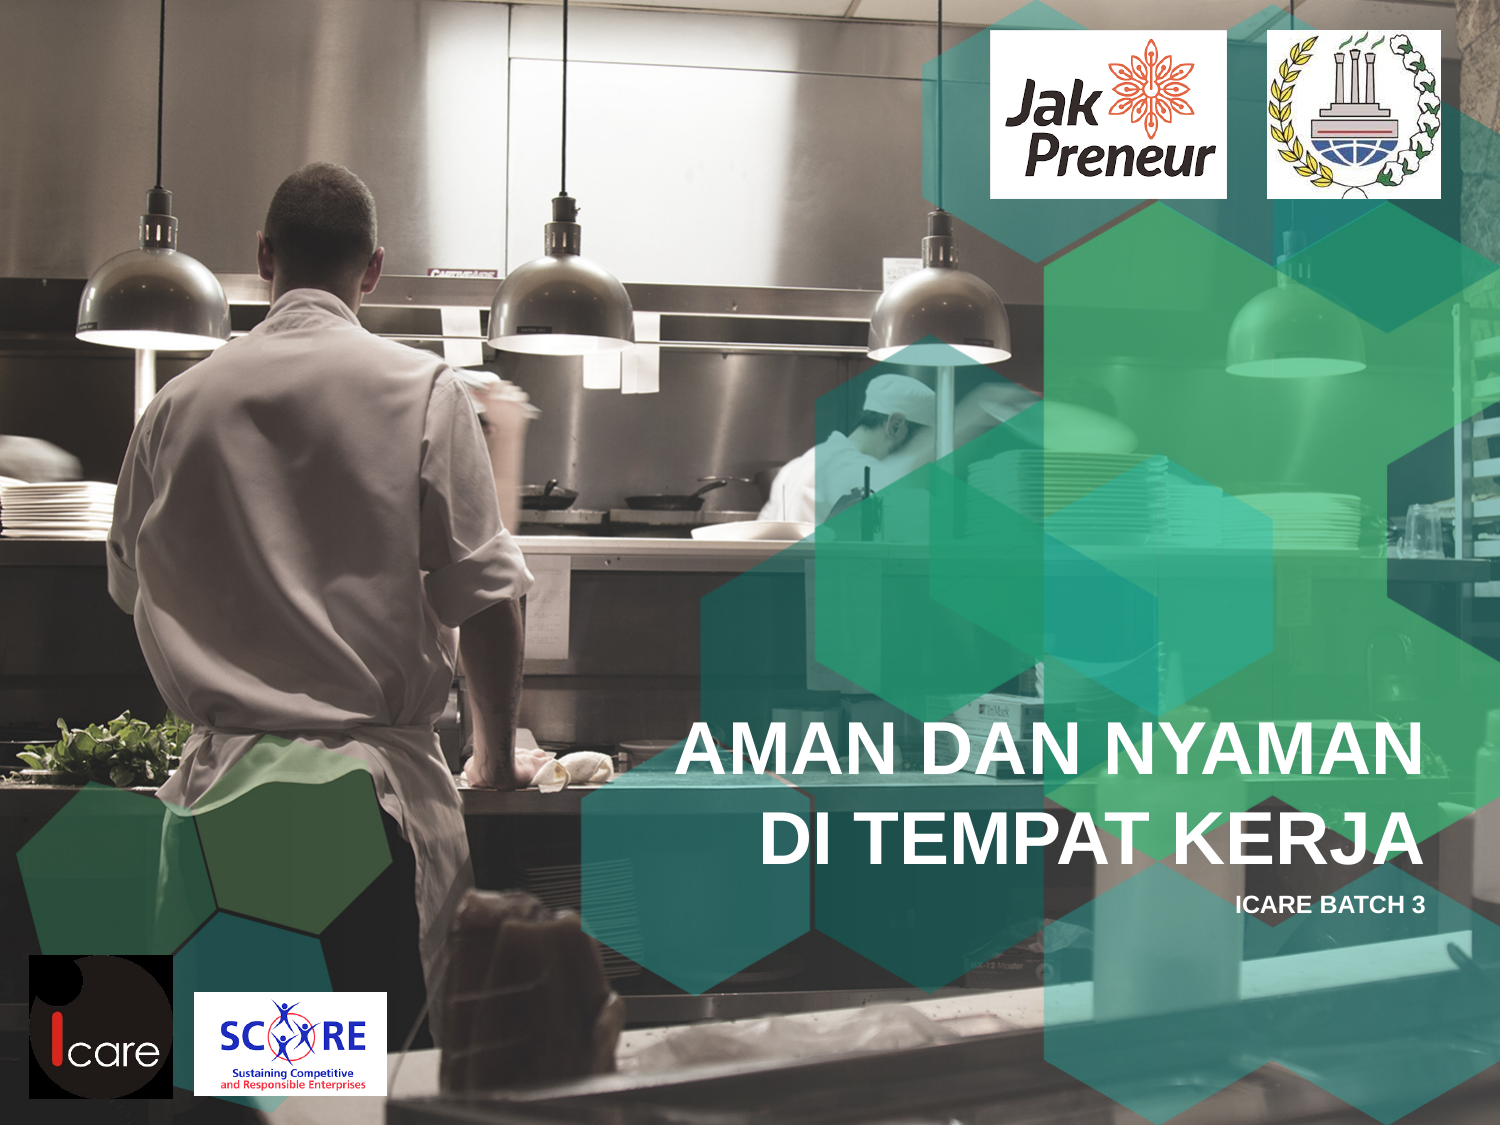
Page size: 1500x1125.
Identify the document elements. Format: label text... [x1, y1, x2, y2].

picture [0, 0, 1500, 1125]
text_box ICARE BATCH 3 [655, 888, 1441, 927]
text_box AMAN DAN NYAMAN DI TEMPAT KERJA [655, 692, 1441, 888]
